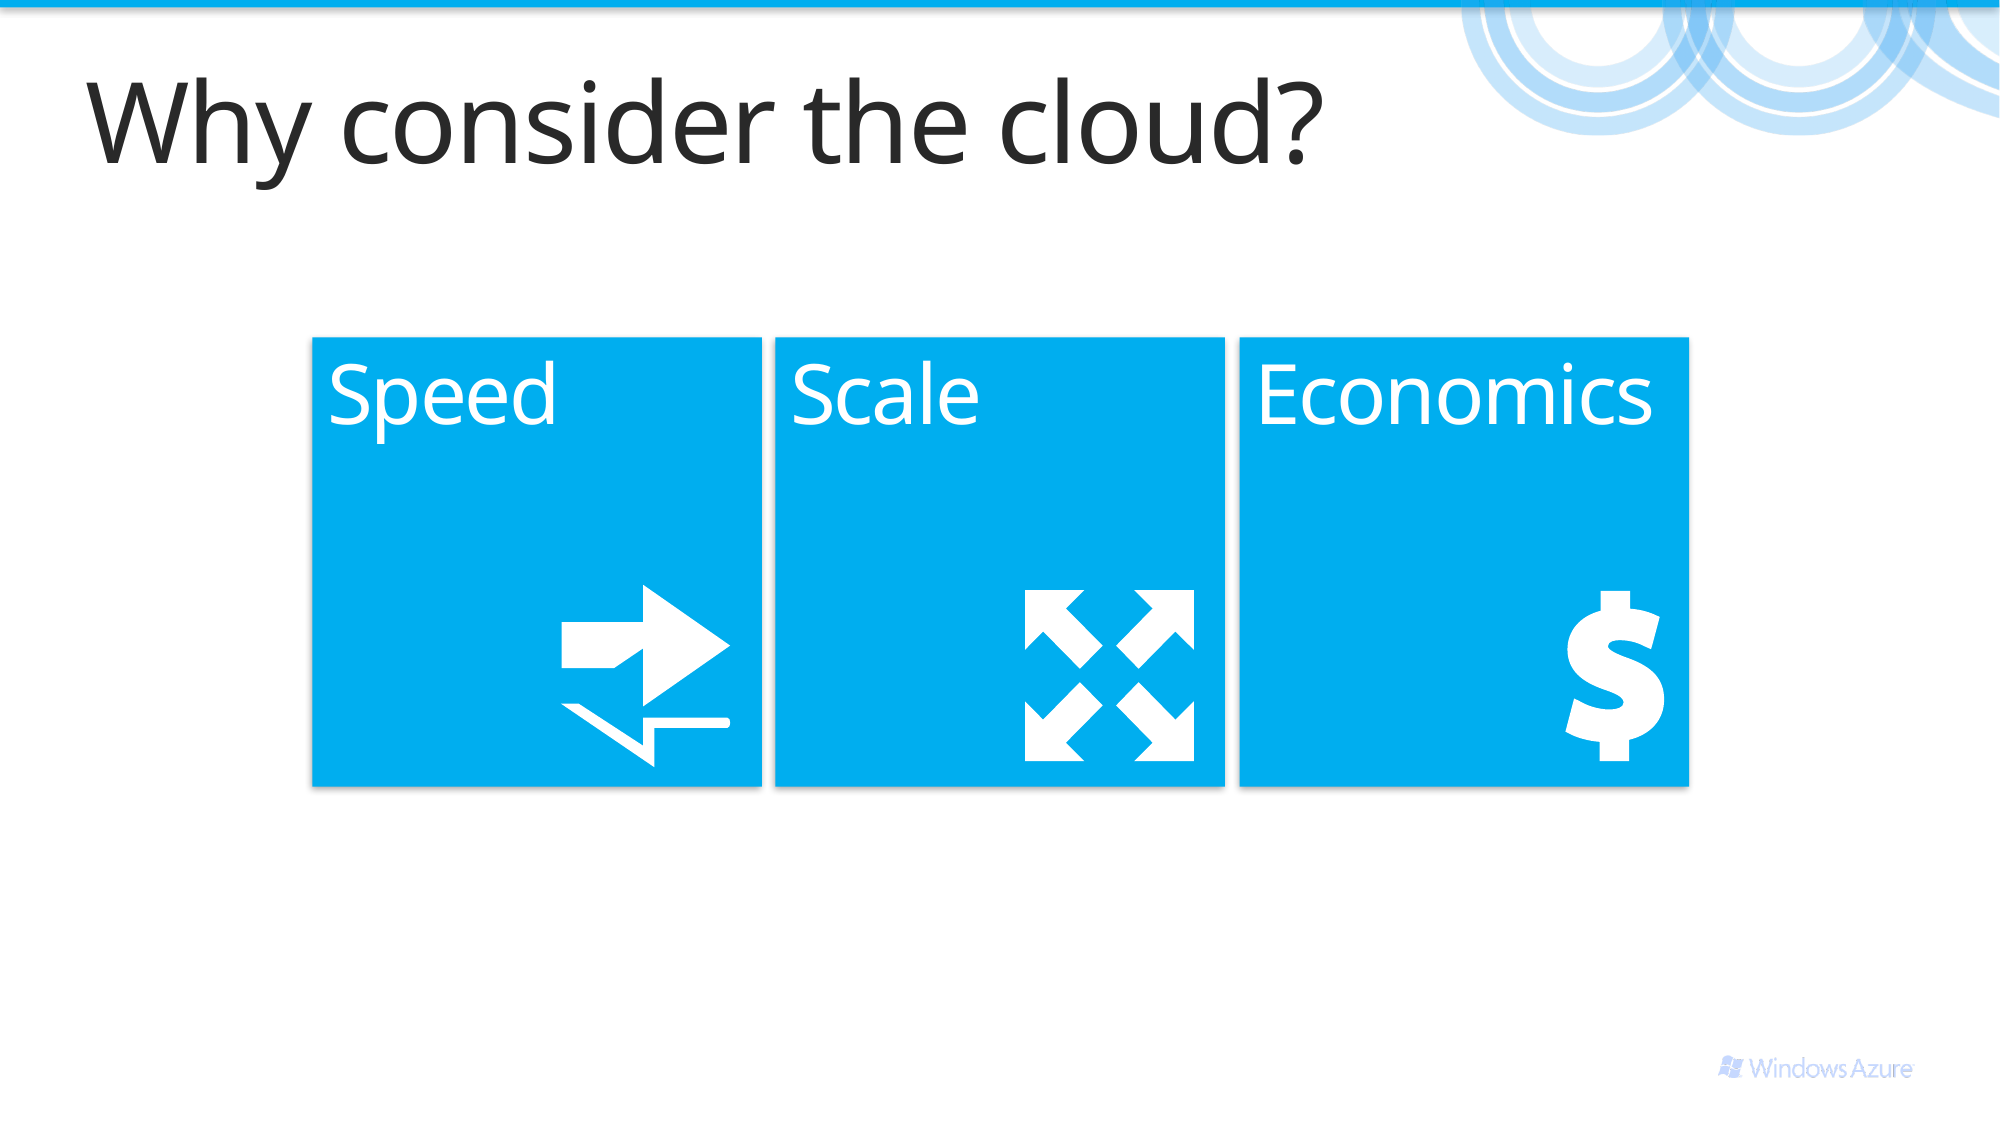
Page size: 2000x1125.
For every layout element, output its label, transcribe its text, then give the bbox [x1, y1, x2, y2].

picture [1462, 0, 2000, 136]
text_box [1565, 590, 1665, 762]
text_box [560, 703, 731, 768]
text_box Economics [1239, 337, 1690, 787]
text_box Speed [312, 337, 763, 787]
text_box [1024, 589, 1194, 762]
text_box [561, 584, 731, 707]
text_box Scale [775, 337, 1226, 787]
title Why consider the cloud? [85, 66, 1914, 191]
